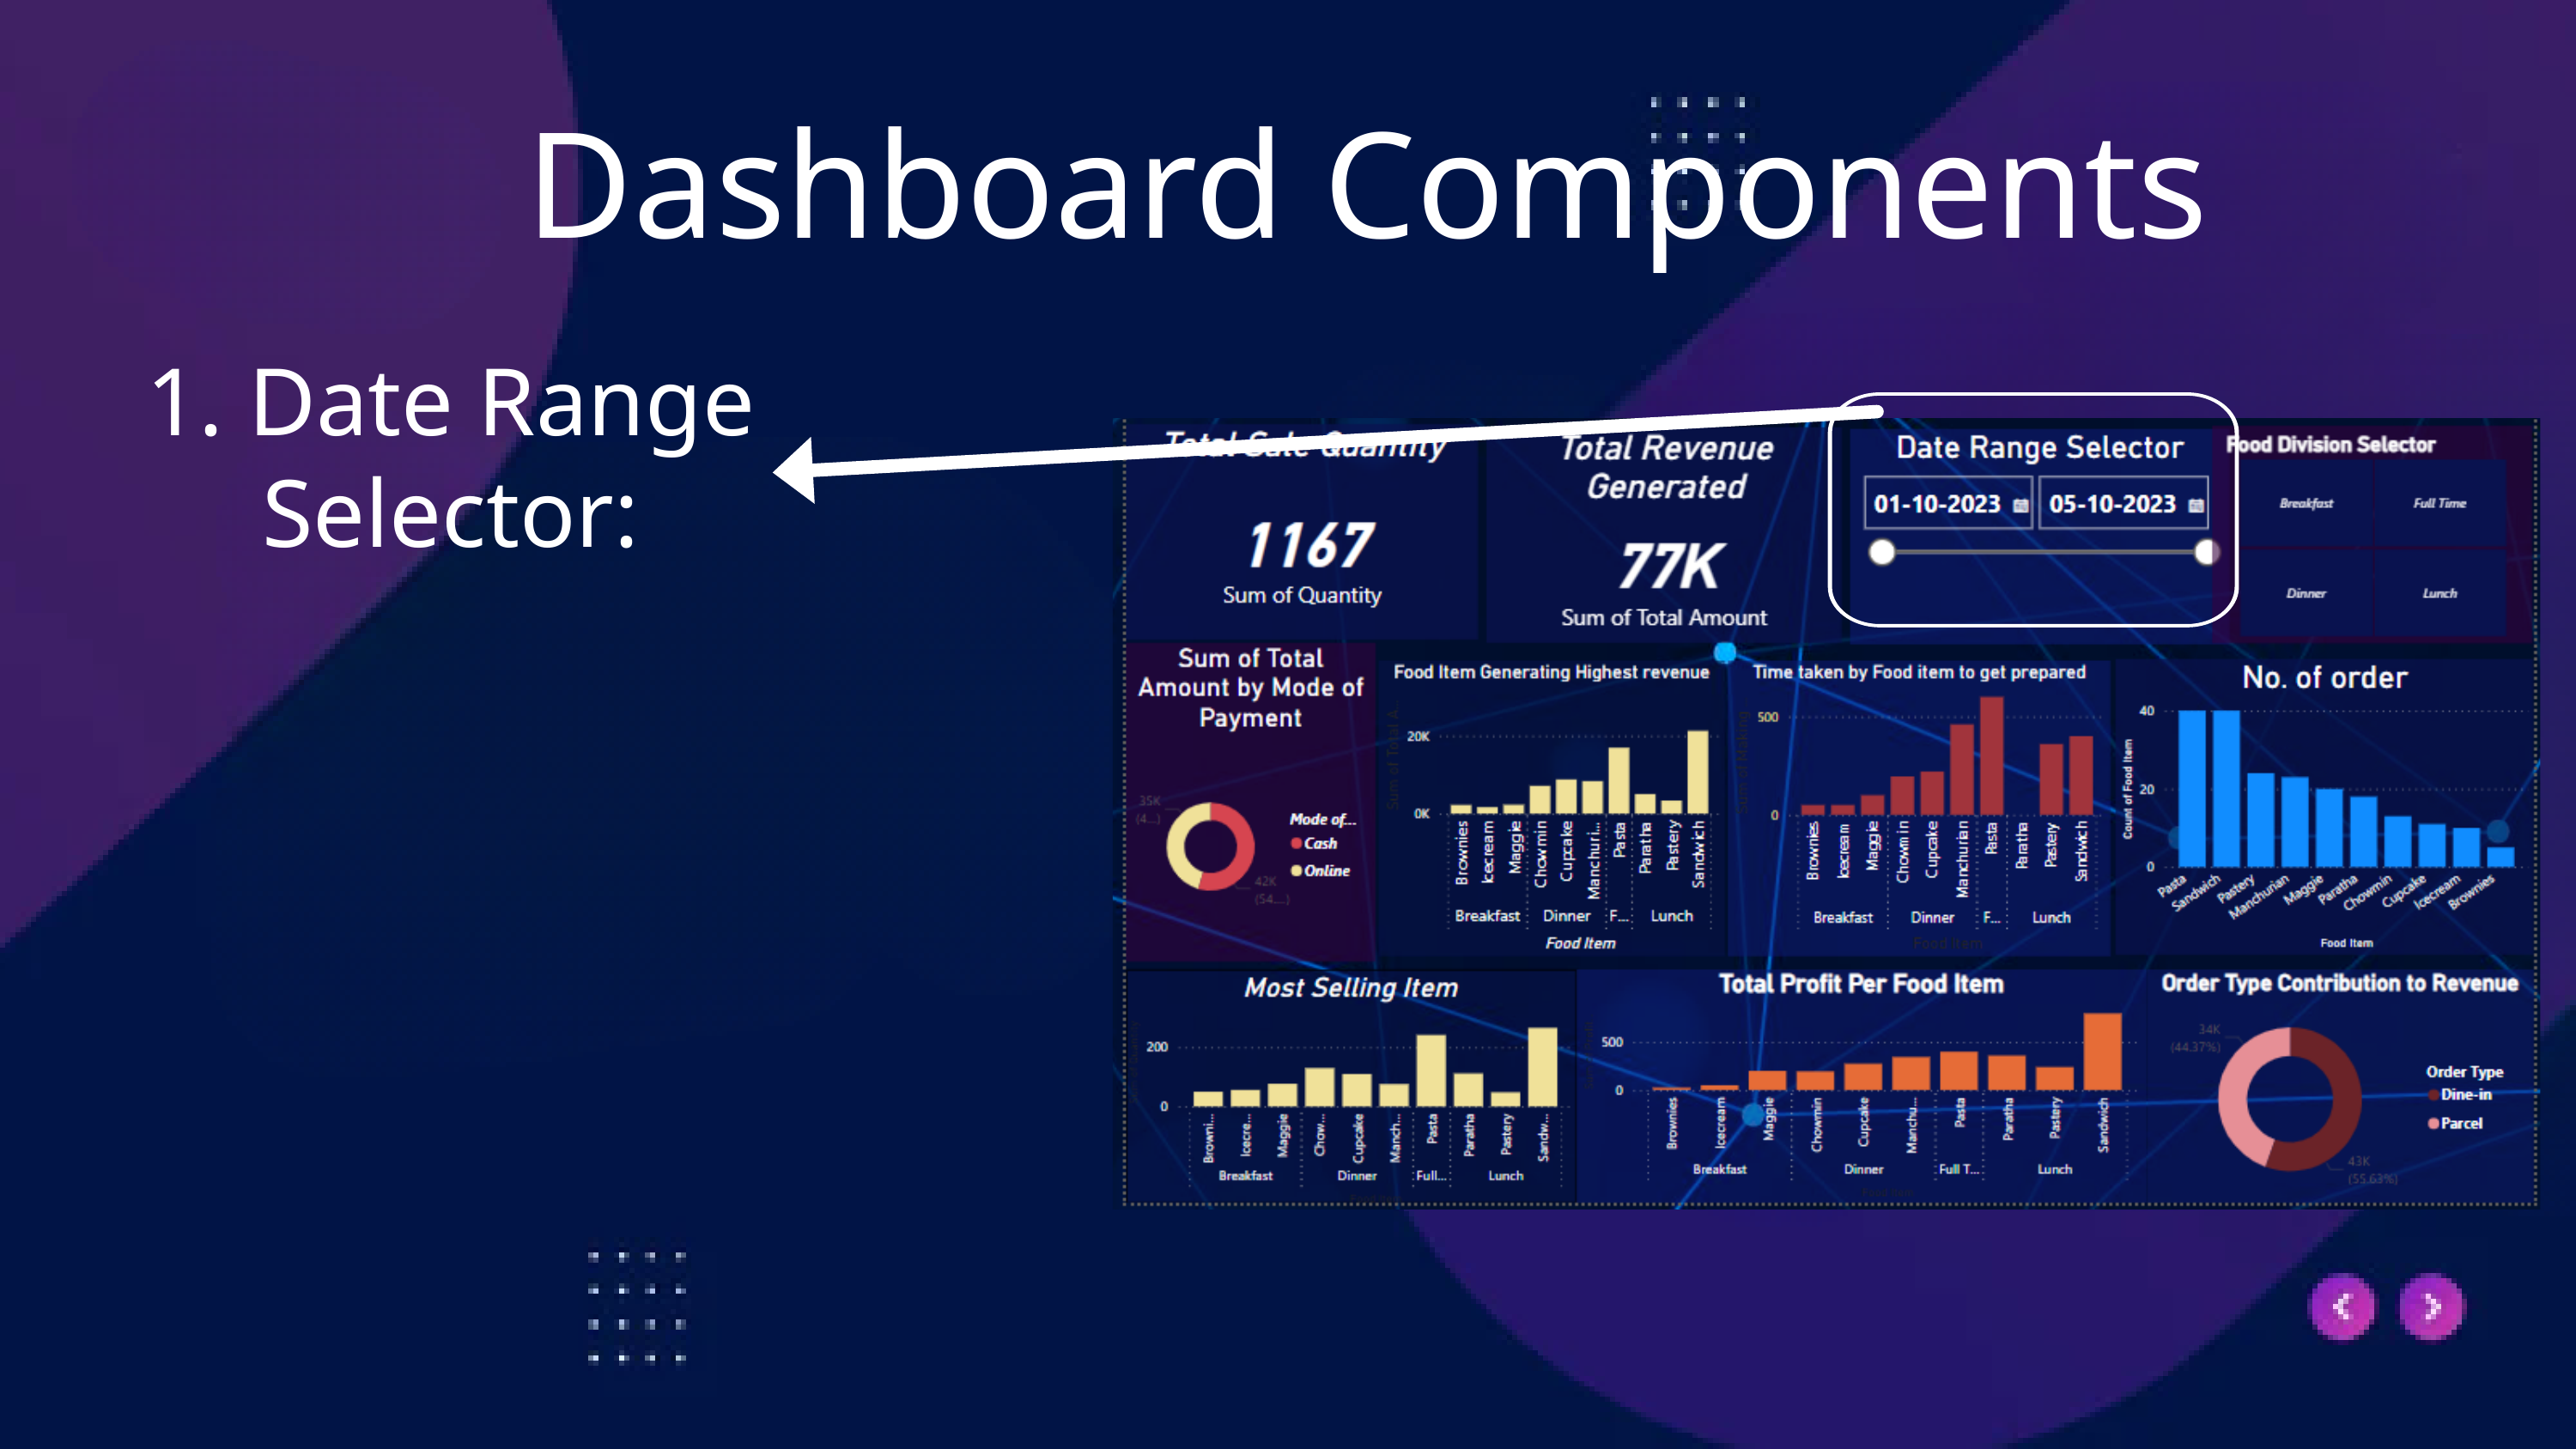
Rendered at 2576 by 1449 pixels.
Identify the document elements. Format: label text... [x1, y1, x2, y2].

text_box [1112, 418, 2541, 1210]
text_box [1827, 391, 2239, 628]
text_box [772, 414, 1823, 482]
text_box 1. Date Range Selector: [0, 343, 902, 567]
text_box Dashboard Components [439, 92, 2333, 269]
text_box [0, 0, 2576, 1449]
